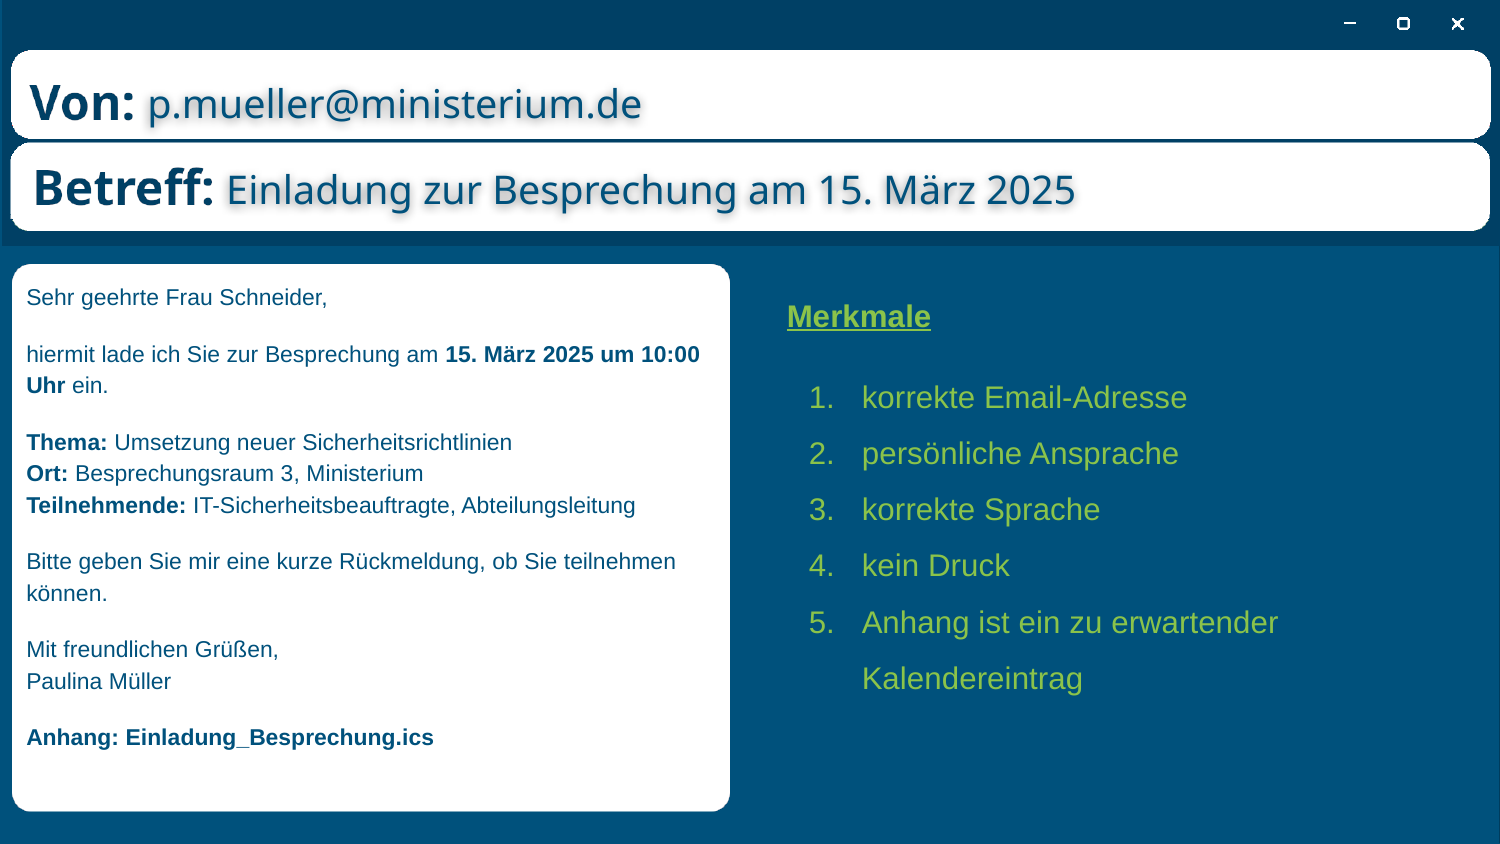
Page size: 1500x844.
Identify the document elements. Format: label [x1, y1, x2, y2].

picture [1191, 614, 1197, 633]
picture [1095, 395, 1099, 407]
picture [1085, 504, 1099, 516]
picture [899, 448, 903, 463]
picture [1117, 448, 1126, 463]
picture [989, 674, 1002, 688]
picture [1070, 449, 1077, 456]
picture [908, 617, 915, 632]
picture [1113, 392, 1117, 407]
picture [879, 394, 883, 407]
picture [1012, 504, 1020, 519]
picture [811, 459, 824, 463]
picture [1086, 448, 1090, 470]
picture [1020, 673, 1027, 688]
picture [1007, 504, 1011, 526]
picture [3, 0, 1500, 245]
picture [897, 504, 901, 519]
picture [910, 560, 917, 575]
picture [864, 386, 871, 407]
picture [879, 560, 893, 572]
picture [1022, 392, 1028, 407]
picture [1095, 449, 1099, 463]
picture [1141, 393, 1148, 400]
picture [1164, 449, 1177, 463]
picture [1172, 392, 1186, 404]
picture [816, 508, 824, 518]
picture [1068, 498, 1072, 519]
picture [1031, 449, 1048, 463]
picture [1088, 617, 1093, 633]
picture [819, 621, 824, 632]
picture [980, 560, 989, 574]
picture [1020, 618, 1034, 630]
picture [811, 612, 823, 622]
picture [1136, 617, 1143, 626]
picture [934, 449, 938, 463]
picture [864, 448, 868, 470]
picture [1074, 387, 1092, 407]
picture [1007, 449, 1020, 463]
picture [954, 618, 958, 632]
picture [888, 673, 897, 688]
picture [13, 265, 729, 811]
picture [1014, 673, 1018, 688]
picture [865, 668, 880, 688]
picture [1074, 504, 1081, 519]
picture [1252, 618, 1266, 630]
picture [904, 560, 908, 575]
picture [862, 311, 867, 326]
picture [943, 617, 950, 632]
picture [814, 311, 828, 327]
picture [833, 311, 841, 326]
picture [988, 617, 996, 622]
picture [1165, 617, 1176, 632]
picture [1103, 448, 1107, 463]
picture [960, 393, 973, 407]
picture [1161, 399, 1168, 407]
picture [932, 673, 939, 688]
picture [864, 498, 871, 519]
picture [1068, 673, 1075, 688]
picture [937, 617, 941, 632]
picture [979, 673, 983, 688]
picture [889, 394, 893, 407]
picture [1200, 617, 1214, 629]
picture [1235, 617, 1243, 632]
picture [897, 392, 901, 407]
picture [869, 448, 877, 463]
picture [997, 554, 1005, 575]
picture [845, 305, 858, 326]
picture [908, 504, 912, 519]
picture [987, 500, 1003, 518]
picture [1002, 614, 1009, 632]
picture [1051, 617, 1058, 632]
picture [864, 554, 871, 575]
picture [944, 673, 951, 688]
picture [995, 448, 1002, 463]
picture [987, 387, 1003, 407]
picture [889, 311, 904, 327]
picture [943, 557, 948, 574]
picture [1030, 670, 1037, 688]
picture [918, 505, 931, 519]
picture [1012, 392, 1019, 407]
picture [950, 389, 957, 407]
picture [992, 624, 999, 630]
picture [890, 617, 897, 632]
picture [1131, 617, 1135, 632]
picture [881, 448, 895, 460]
picture [1052, 507, 1056, 519]
picture [960, 505, 973, 519]
picture [964, 560, 969, 576]
picture [812, 387, 824, 407]
picture [1113, 617, 1127, 629]
picture [931, 555, 942, 575]
picture [879, 506, 883, 519]
picture [1054, 673, 1063, 688]
picture [810, 555, 824, 575]
picture [918, 393, 931, 407]
picture [936, 386, 944, 407]
picture [909, 449, 921, 463]
picture [1223, 617, 1230, 632]
picture [868, 311, 876, 326]
picture [953, 560, 957, 575]
picture [889, 506, 893, 519]
picture [916, 311, 929, 327]
picture [908, 392, 912, 407]
picture [1058, 448, 1065, 463]
picture [902, 611, 906, 632]
picture [923, 617, 932, 632]
picture [1123, 392, 1137, 404]
picture [950, 501, 957, 519]
picture [1152, 448, 1159, 463]
picture [863, 612, 881, 632]
picture [878, 311, 885, 326]
picture [909, 674, 922, 688]
picture [789, 306, 810, 326]
picture [1040, 673, 1044, 688]
picture [936, 498, 944, 519]
picture [948, 448, 955, 463]
picture [961, 673, 975, 685]
picture [1034, 392, 1045, 407]
